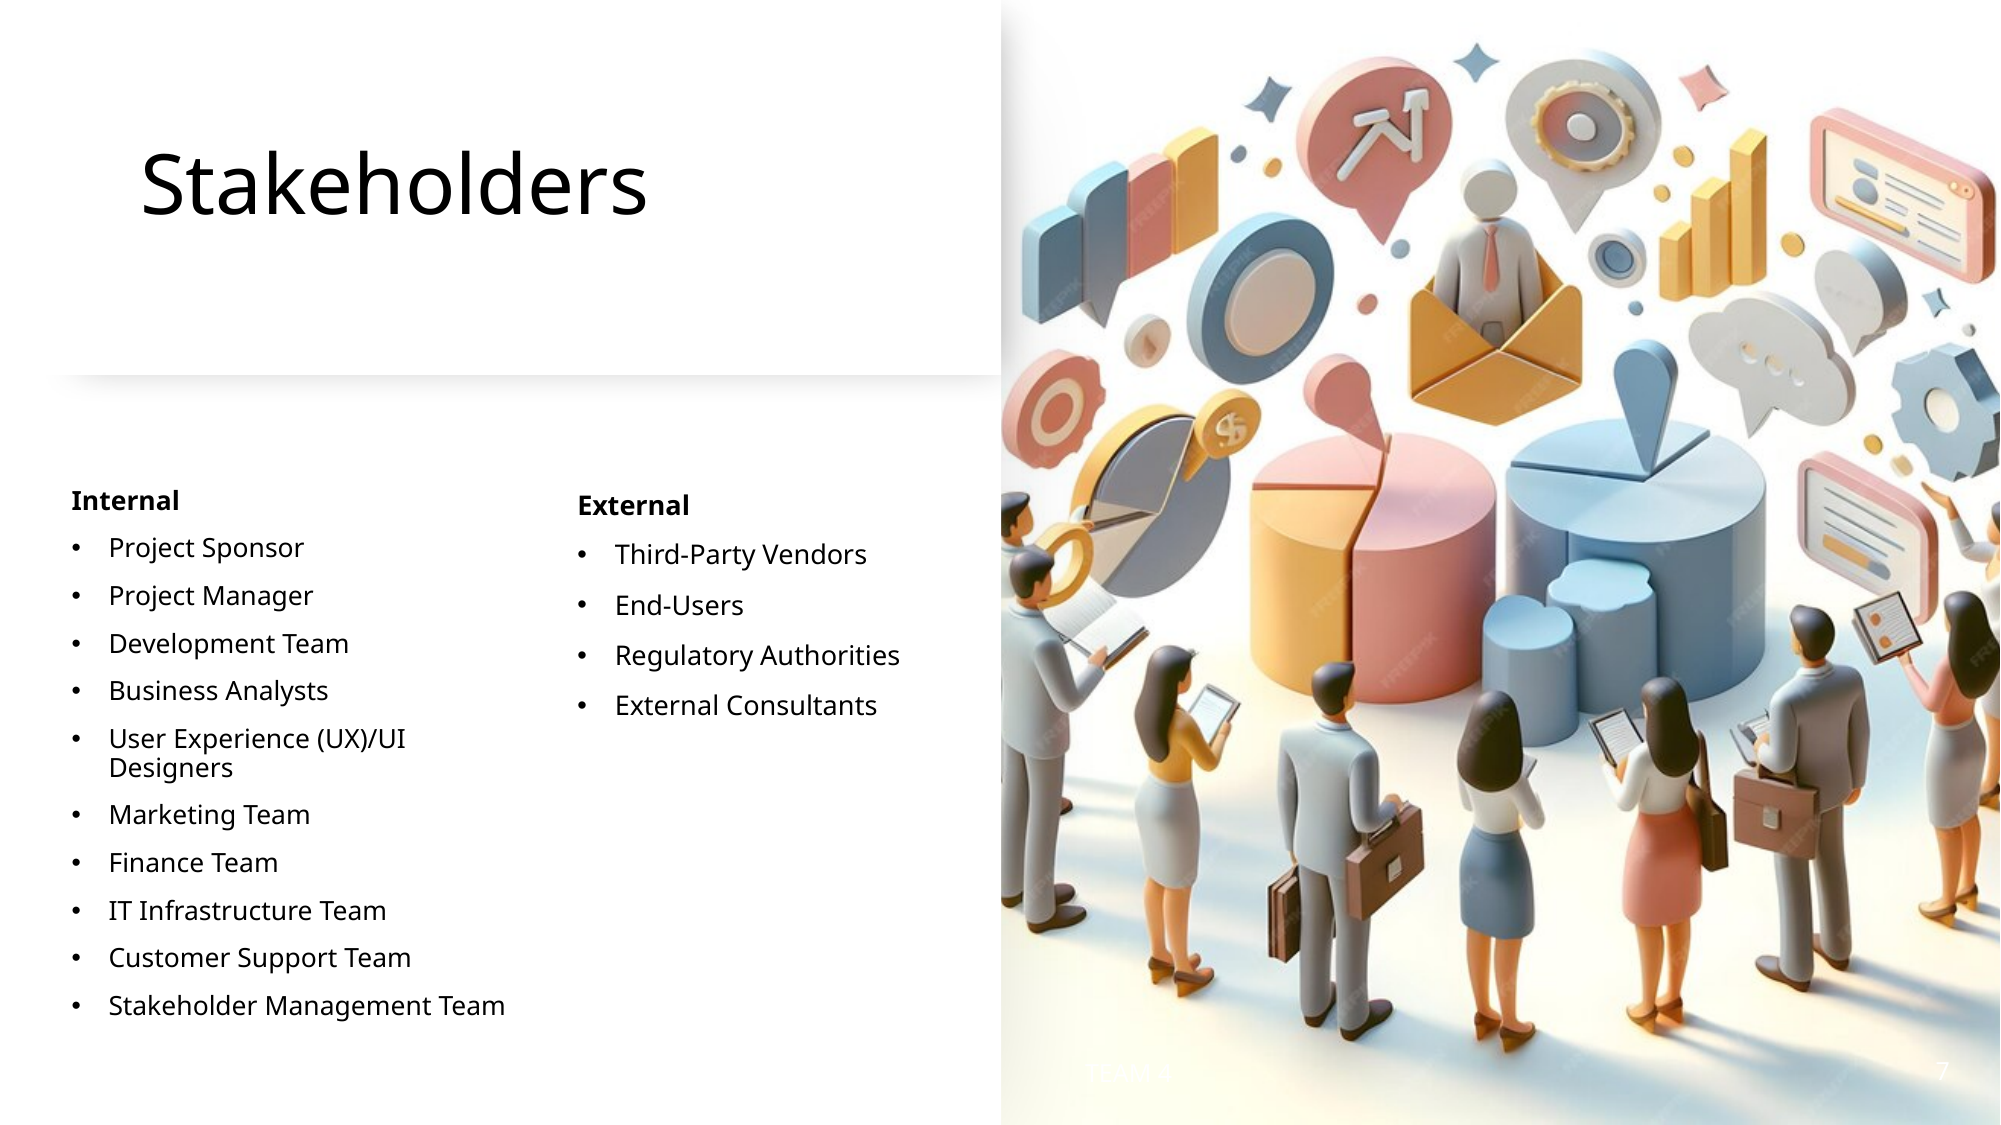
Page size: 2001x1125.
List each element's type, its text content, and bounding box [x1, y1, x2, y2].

list Internal Project Sponsor Project Manager Development Team Business Analysts User Experience (UX)/UI Designers Marketing Team Finance Team IT Infrastructure Team Customer Support Team Stakeholder Management Team [56, 477, 541, 1031]
text_box External Third-Party Vendors End-Users Regulatory Authorities External Consultants [562, 480, 943, 774]
text_box [0, 0, 1000, 376]
picture [1000, 0, 2000, 1125]
text_box [0, 376, 1000, 1125]
title Stakeholders [124, 53, 909, 322]
